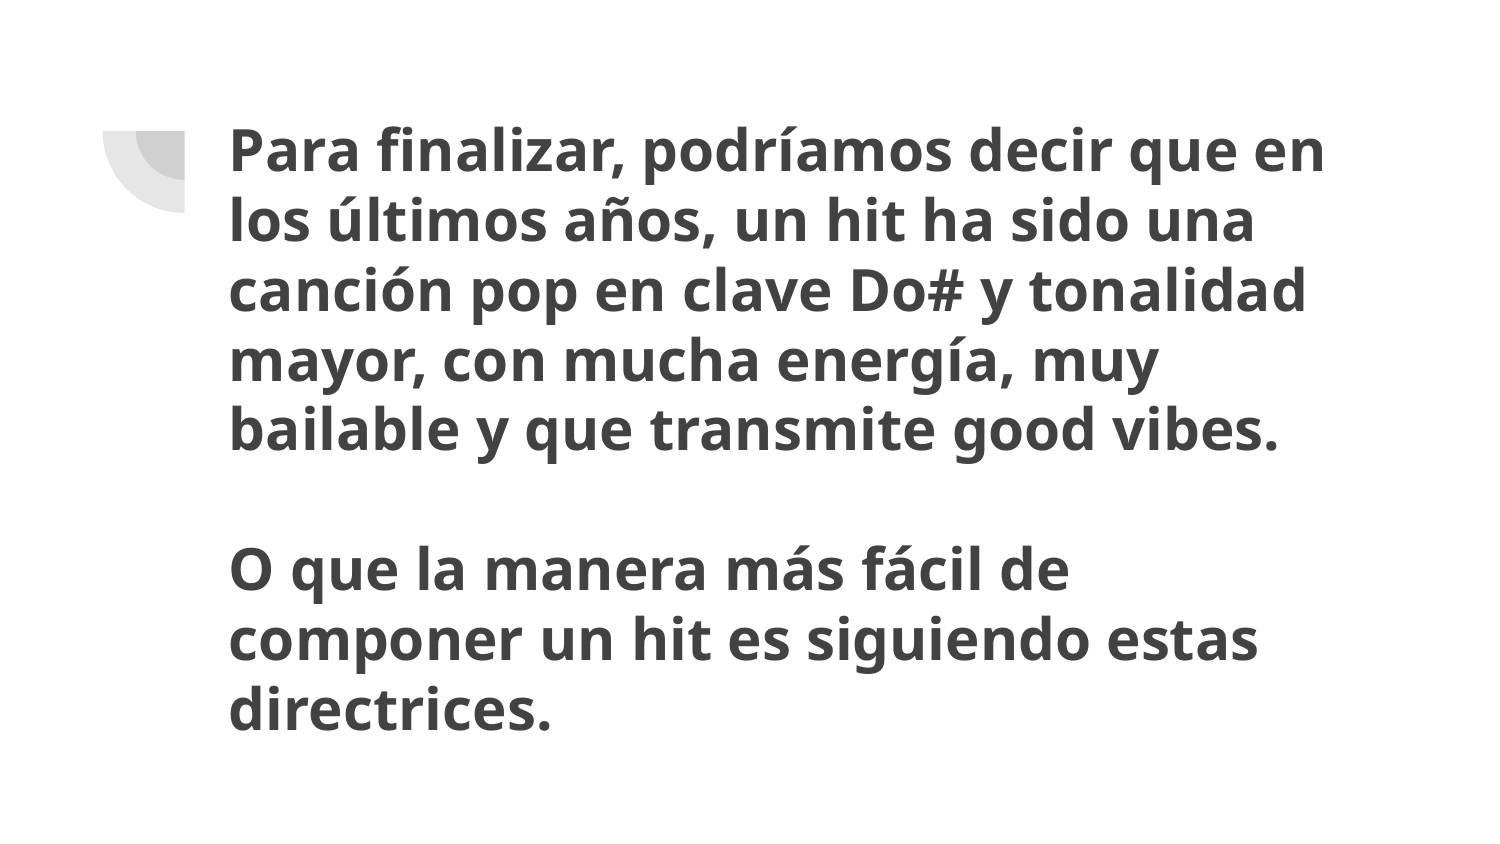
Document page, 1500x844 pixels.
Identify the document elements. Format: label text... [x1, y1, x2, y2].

title Para finalizar, podríamos decir que en los últimos años, un hit ha sido una canción pop en clave Do# y tonalidad mayor, con mucha energía, muy bailable y que transmite good vibes. O que la manera más fácil de componer un hit es siguiendo estas directrices. [213, 98, 1368, 804]
